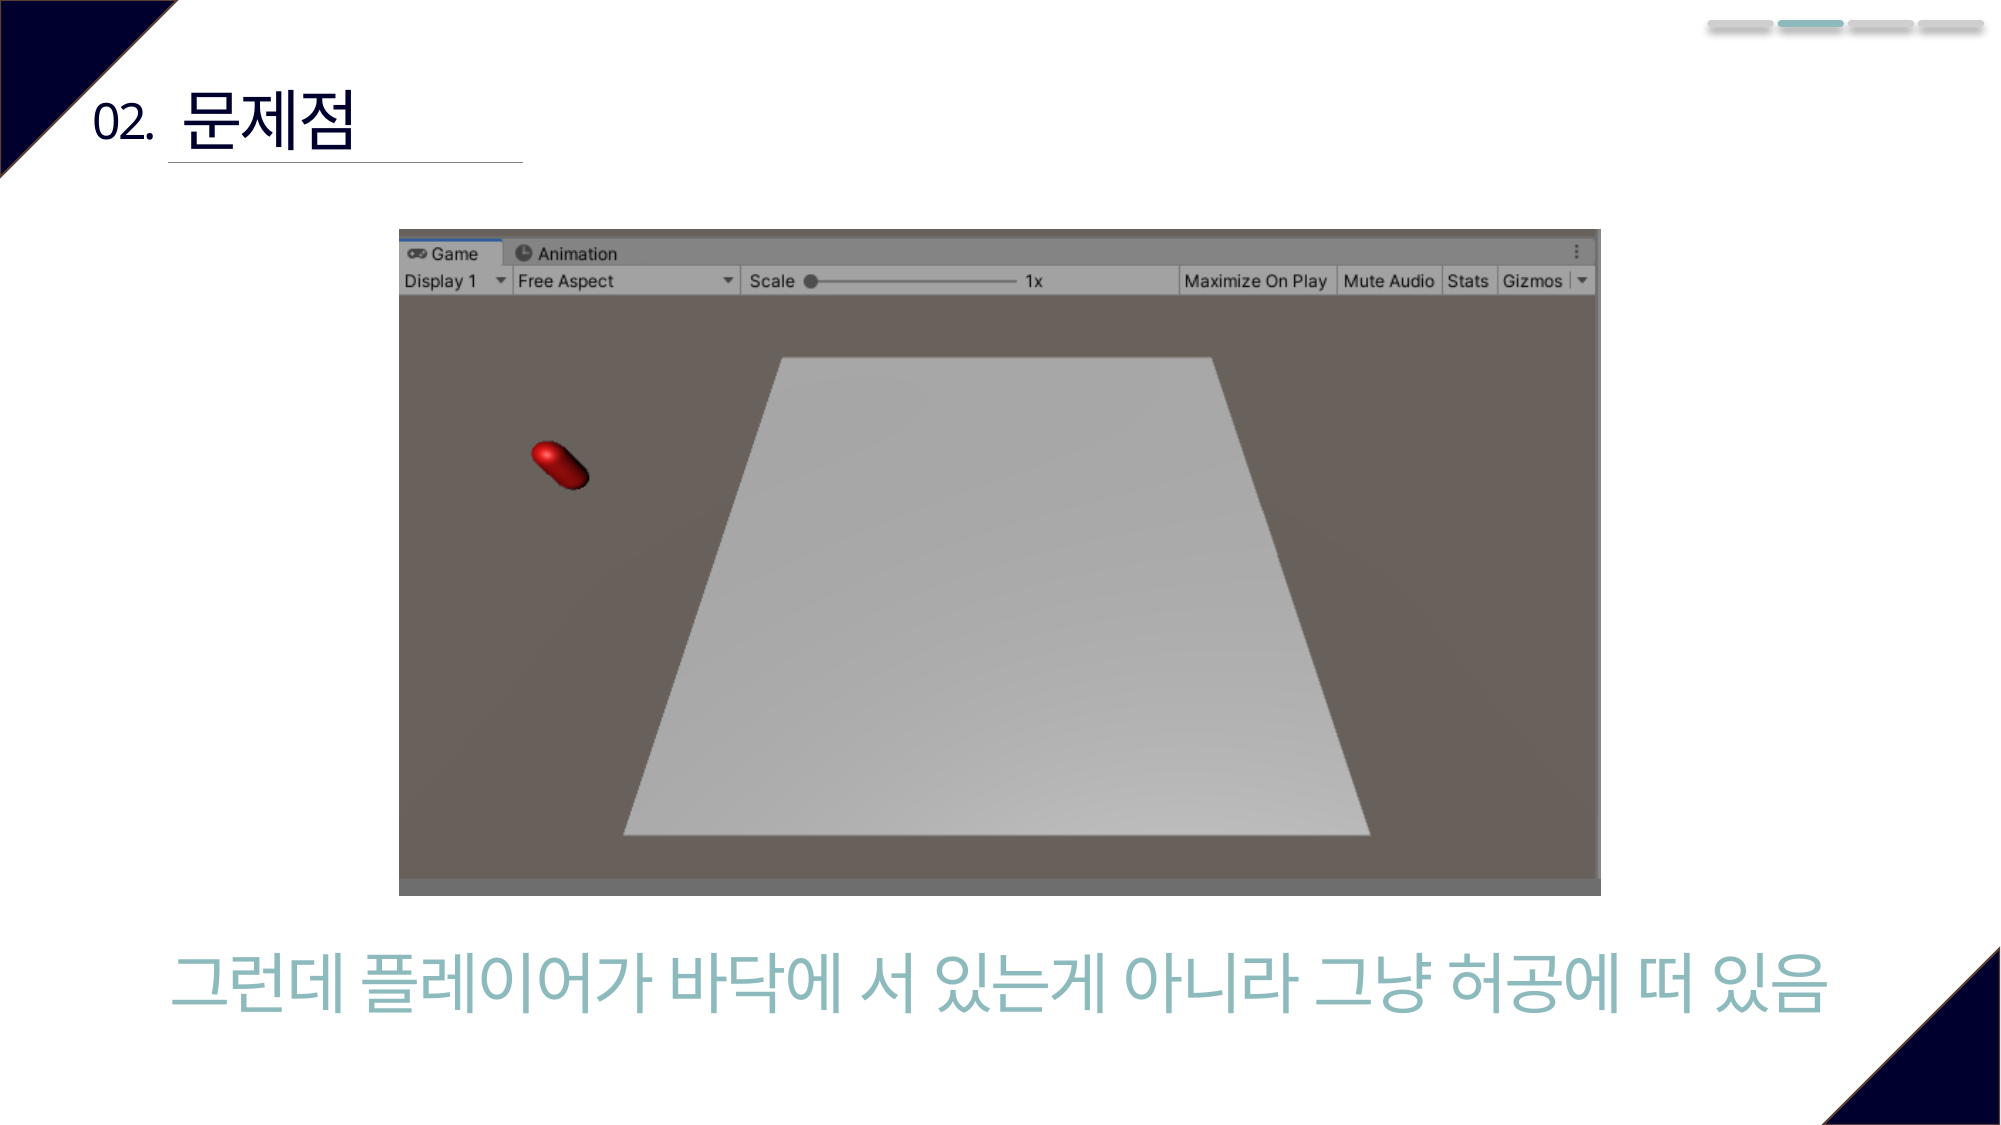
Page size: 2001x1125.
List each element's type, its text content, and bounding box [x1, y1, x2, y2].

text_box 문제점 [166, 71, 375, 167]
text_box 02. [78, 81, 172, 157]
picture [399, 229, 1601, 896]
text_box 그런데 플레이어가 바닥에 서 있는게 아니라 그냥 허공에 떠 있음 [150, 934, 1850, 1030]
